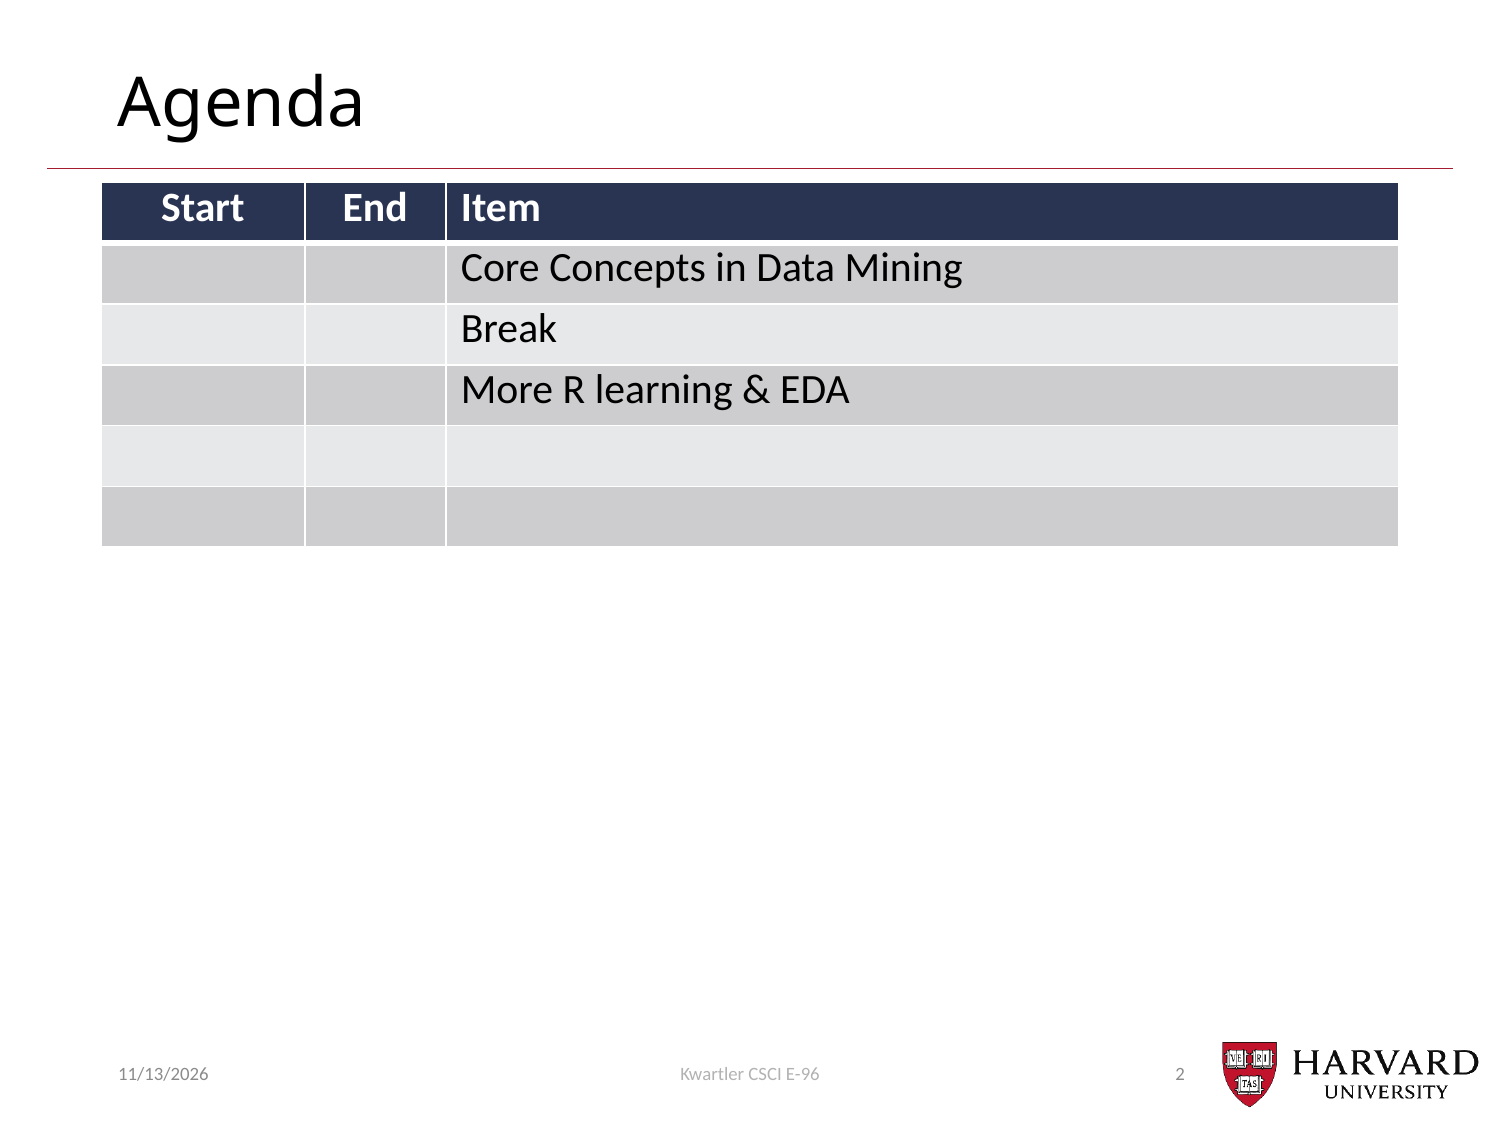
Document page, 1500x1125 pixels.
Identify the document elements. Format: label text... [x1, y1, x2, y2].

title Agenda [103, 59, 1397, 157]
table_cell [102, 426, 304, 486]
table_cell [102, 246, 304, 303]
table_cell [306, 246, 445, 303]
table_cell [102, 366, 304, 425]
slide_number 2 [1059, 1042, 1200, 1103]
table_cell [306, 487, 445, 546]
table_cell More R learning & EDA [447, 366, 1398, 425]
table_cell [306, 305, 445, 364]
table_cell [102, 487, 304, 546]
footer Kwartler CSCI E-96 [496, 1042, 1004, 1103]
table_cell [447, 487, 1398, 546]
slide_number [103, 1042, 441, 1103]
picture [1200, 1024, 1500, 1125]
table_cell [102, 305, 304, 364]
table_cell Break [447, 305, 1398, 364]
table_cell [447, 426, 1398, 486]
table_cell [306, 426, 445, 486]
table_header Item [447, 183, 1398, 240]
table_header Start [102, 183, 304, 240]
table_cell [306, 366, 445, 425]
table_cell Core Concepts in Data Mining [447, 246, 1398, 303]
table_header End [306, 183, 445, 240]
